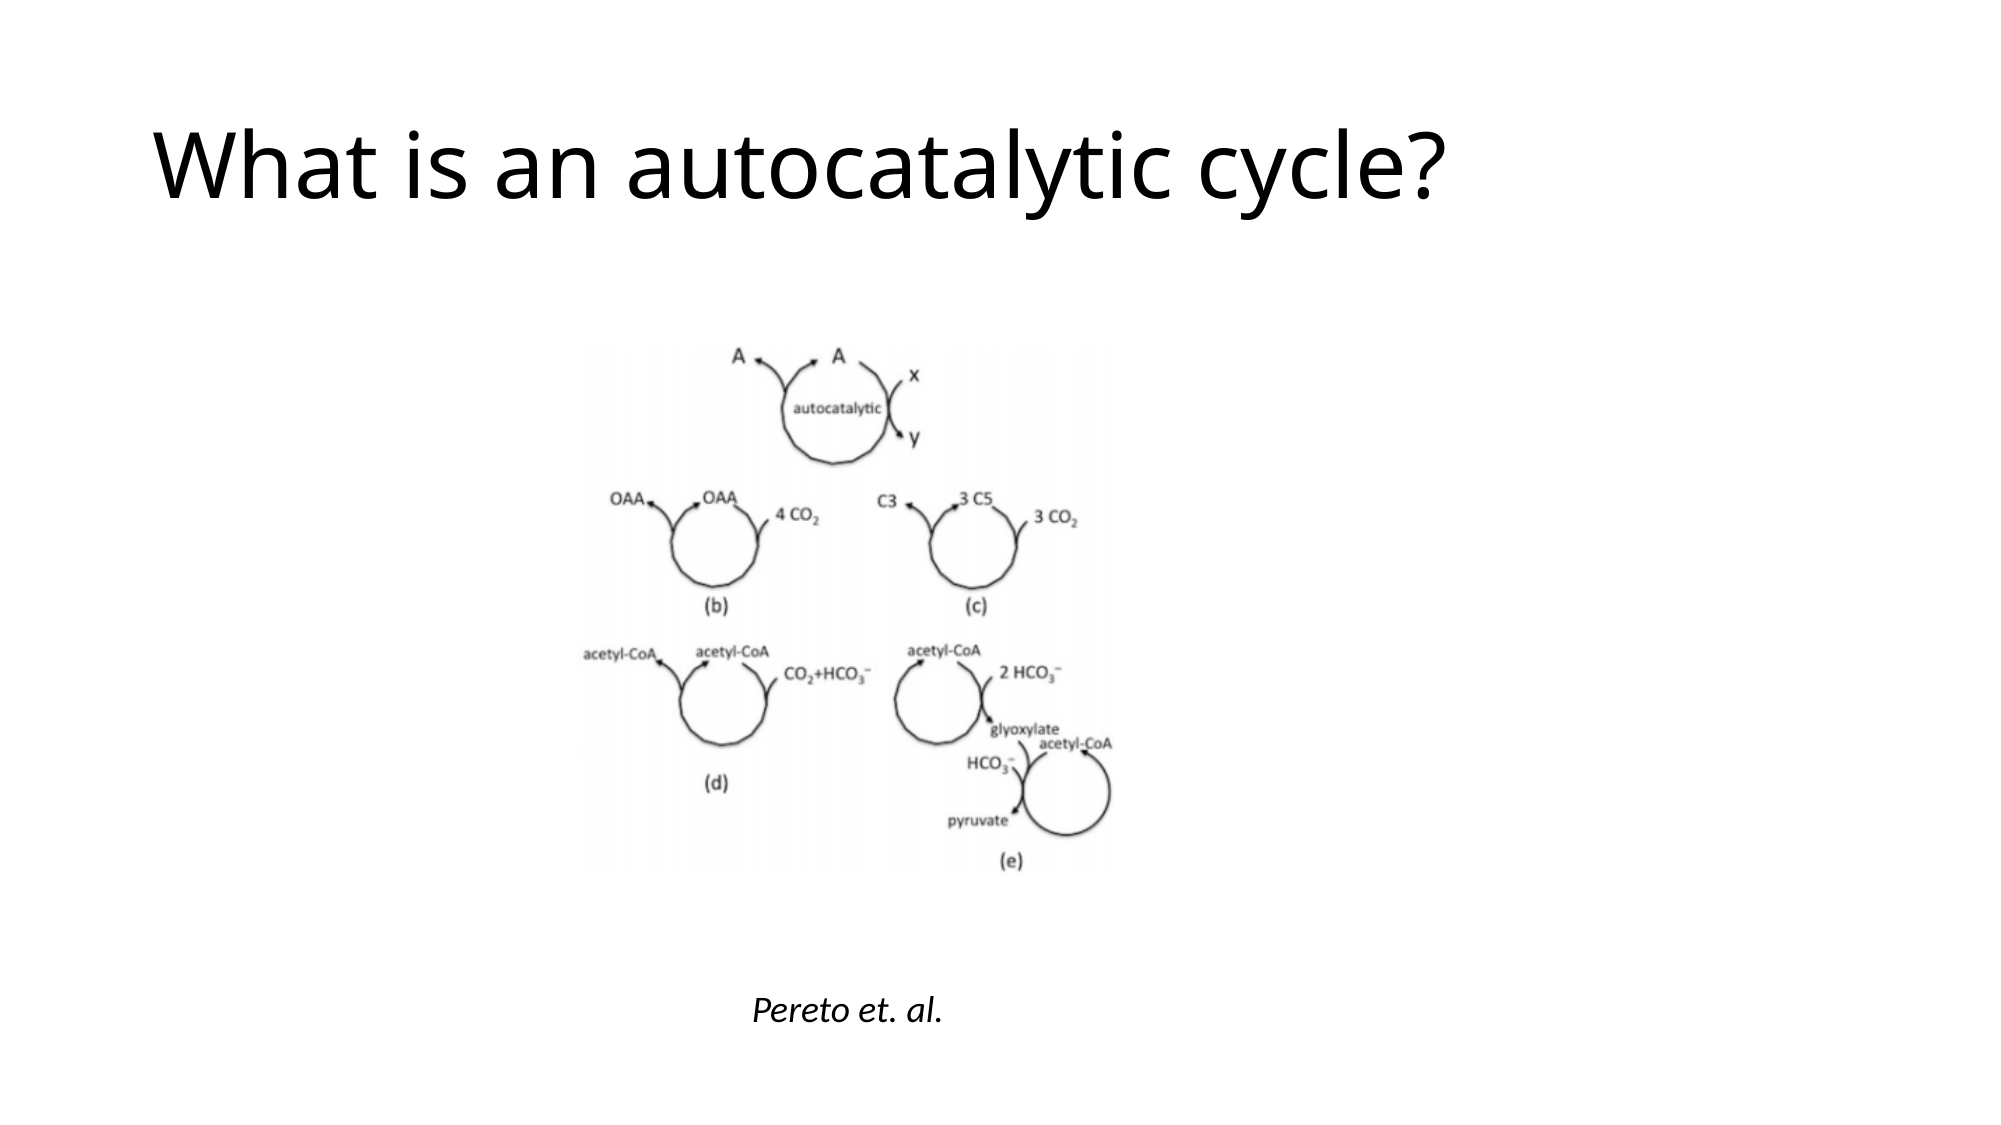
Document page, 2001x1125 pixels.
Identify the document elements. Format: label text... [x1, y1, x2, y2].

title What is an autocatalytic cycle? [137, 59, 1863, 278]
picture [578, 311, 1167, 889]
text_box Pereto et. al. [737, 977, 1188, 1038]
